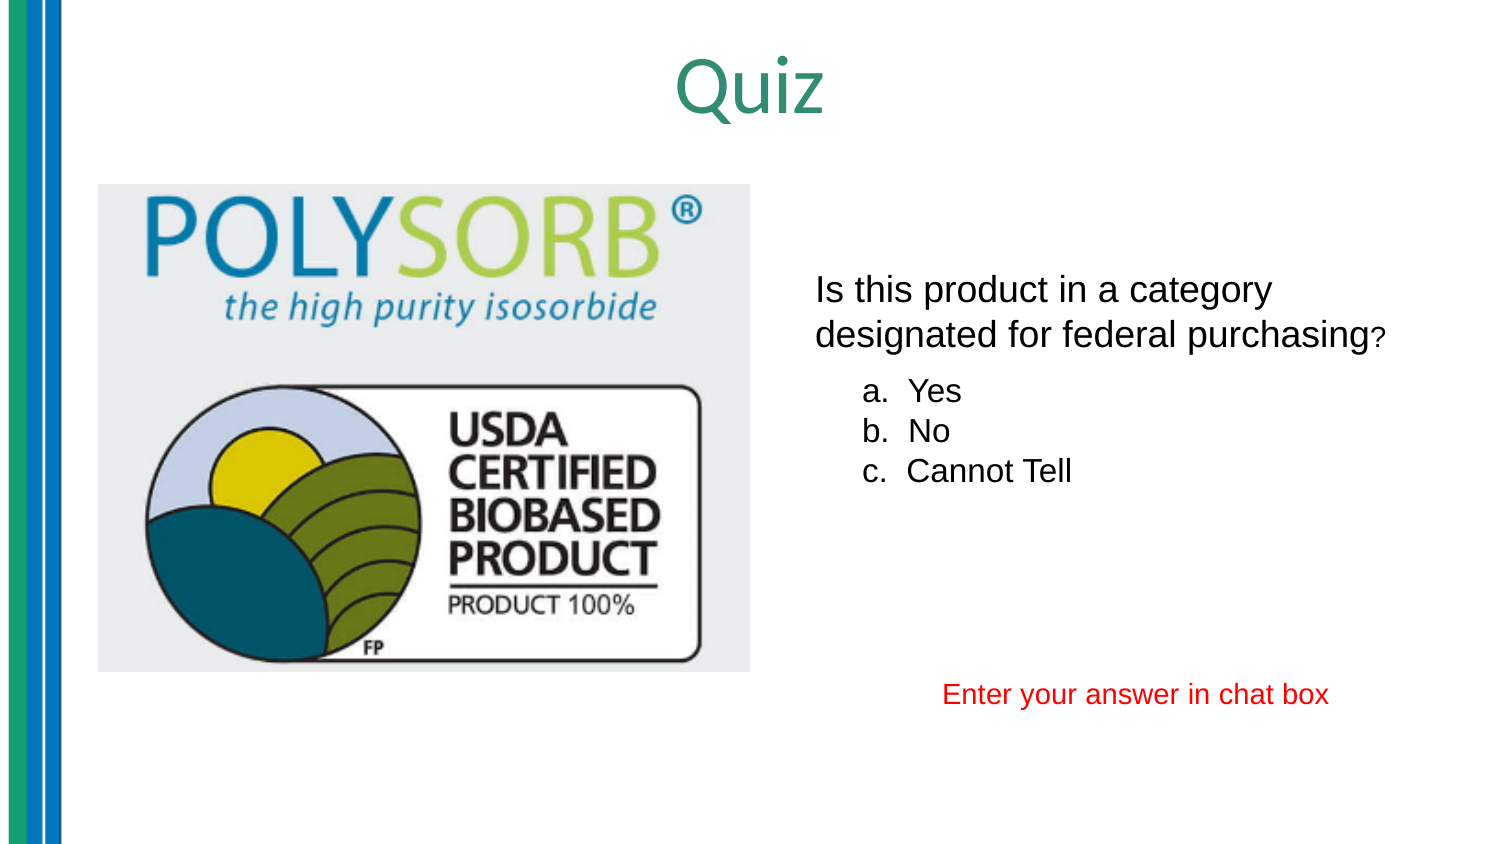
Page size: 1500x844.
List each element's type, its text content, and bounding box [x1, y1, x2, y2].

text_box Is this product in a category designated for federal purchasing? [800, 257, 1425, 363]
picture [29, 0, 1500, 844]
picture [0, 0, 26, 844]
text_box a. Yes b. No c. Cannot Tell [847, 361, 1273, 497]
title Quiz [75, 14, 1425, 156]
text_box Enter your answer in chat box [926, 668, 1346, 719]
